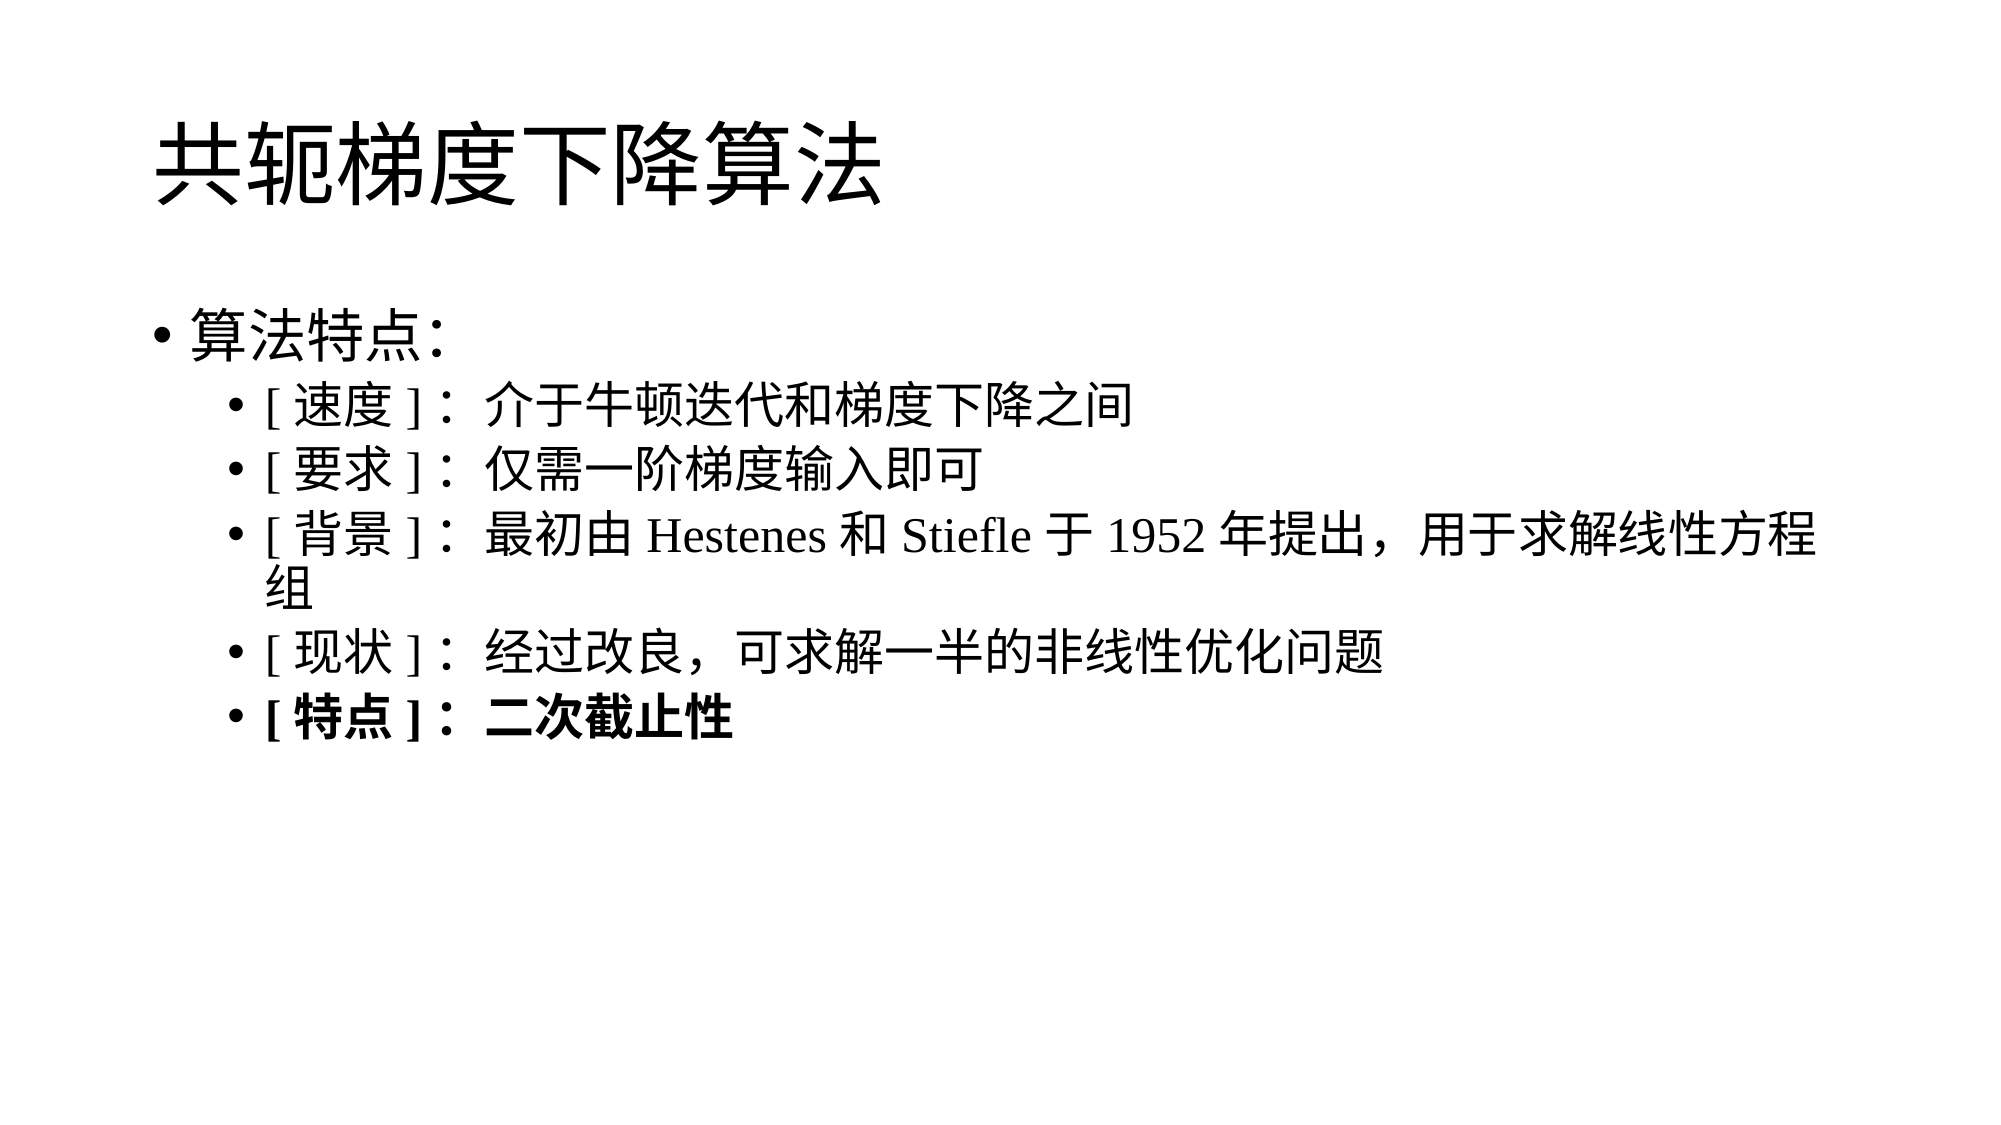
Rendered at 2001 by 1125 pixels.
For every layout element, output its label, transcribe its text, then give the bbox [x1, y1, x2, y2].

list 算法特点： [速度]：介于牛顿迭代和梯度下降之间 [要求]：仅需一阶梯度输入即可 [背景]：最初由Hestenes和Stiefle于1952年提出，用于求解线性方程组 [现状]：经过改良，可求解一半的非线性优化问题 [特点]：二次截止性 [137, 299, 1863, 1014]
title 共轭梯度下降算法 [137, 59, 1863, 278]
